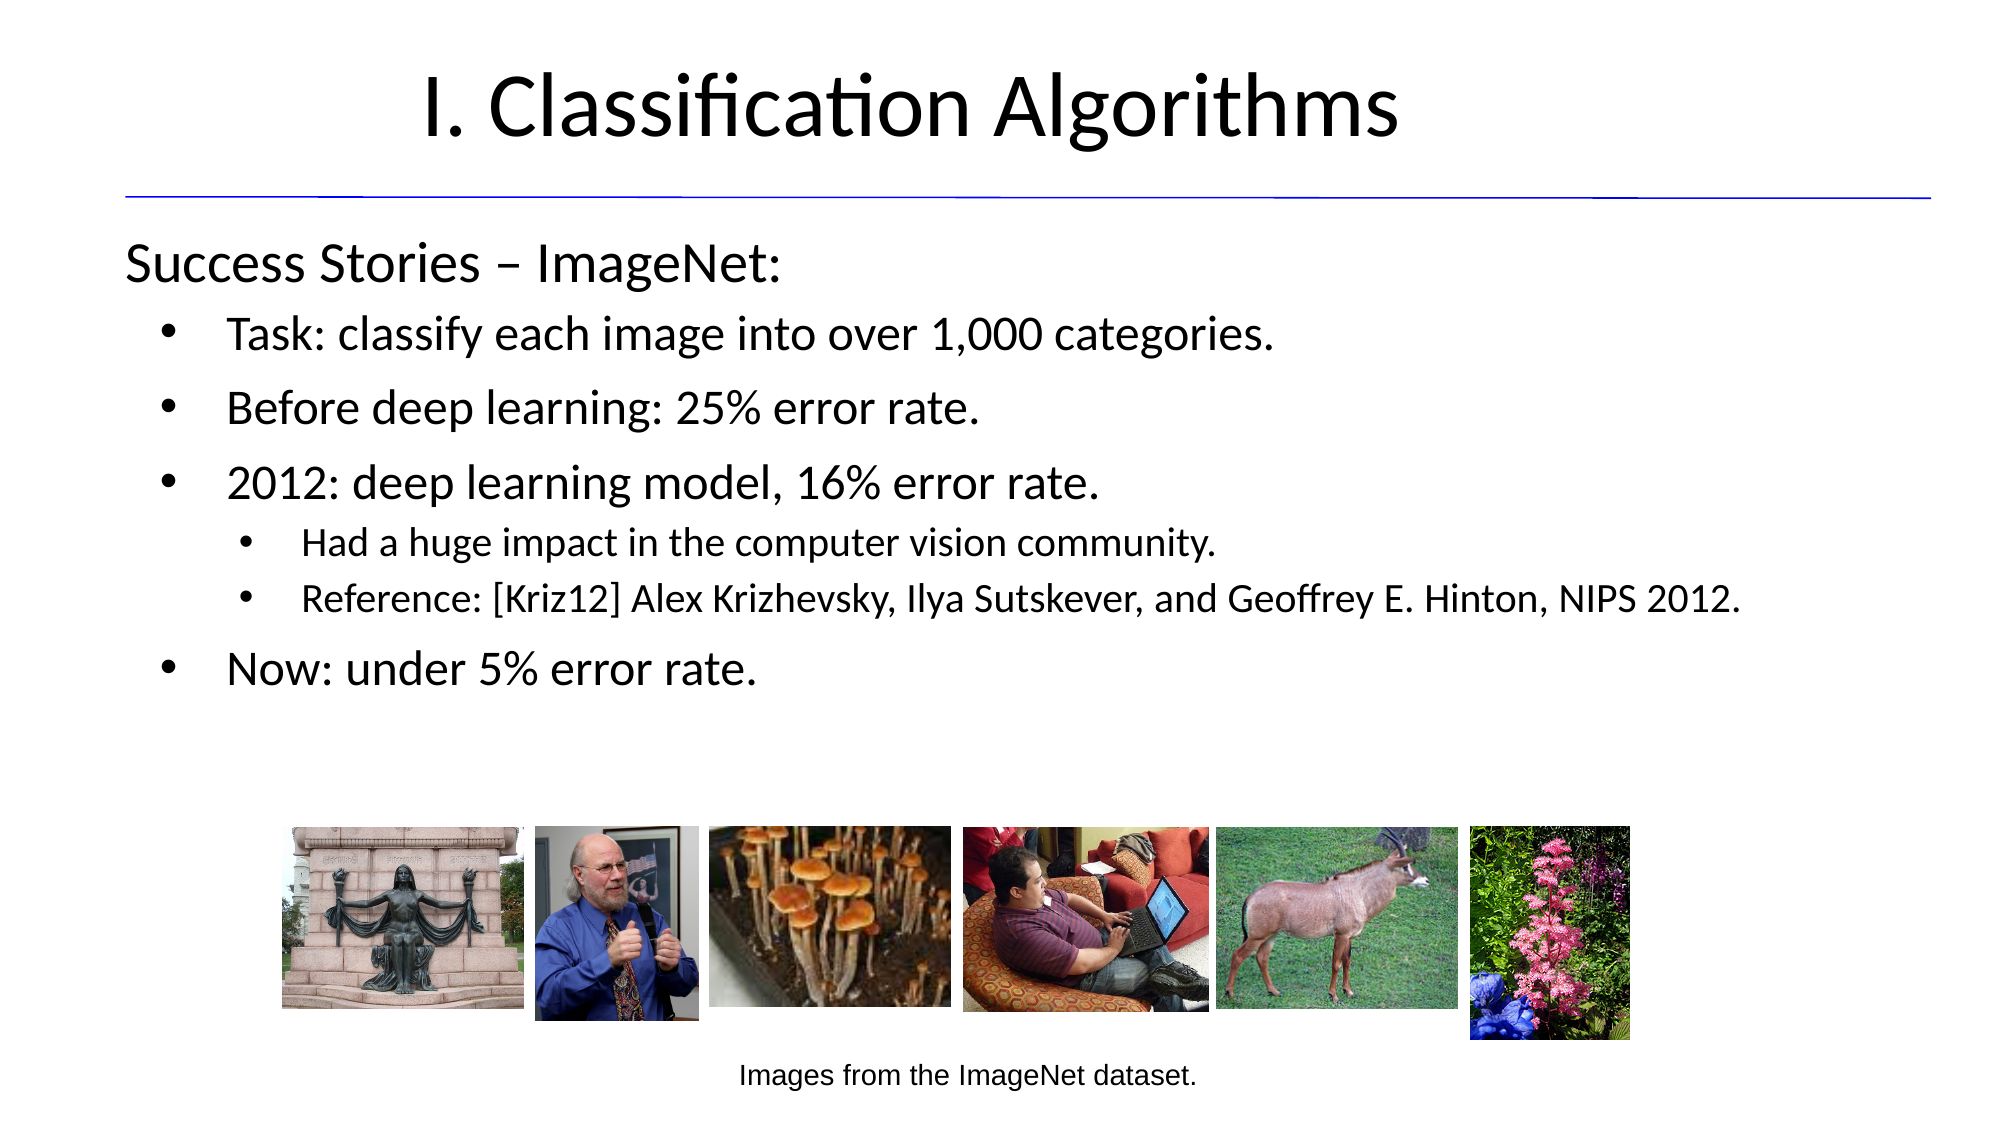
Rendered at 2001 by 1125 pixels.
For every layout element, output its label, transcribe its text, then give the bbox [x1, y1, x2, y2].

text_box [282, 826, 1630, 1040]
list Task: classify each image into over 1,000 categories. Before deep learning: 25% error rate. 2012: deep learning model, 16% error rate. Had a huge impact in the computer vision community. Reference: [Kriz12] Alex Krizhevsky, Ilya Sutskever, and Geoffrey E. Hinton, NIPS 2012. Now: under 5% error rate. [136, 319, 1773, 732]
text_box Images from the ImageNet dataset. [723, 1049, 1214, 1099]
text_box I. Classification Algorithms [161, 50, 1662, 165]
title Success Stories – ImageNet: [110, 208, 1836, 319]
